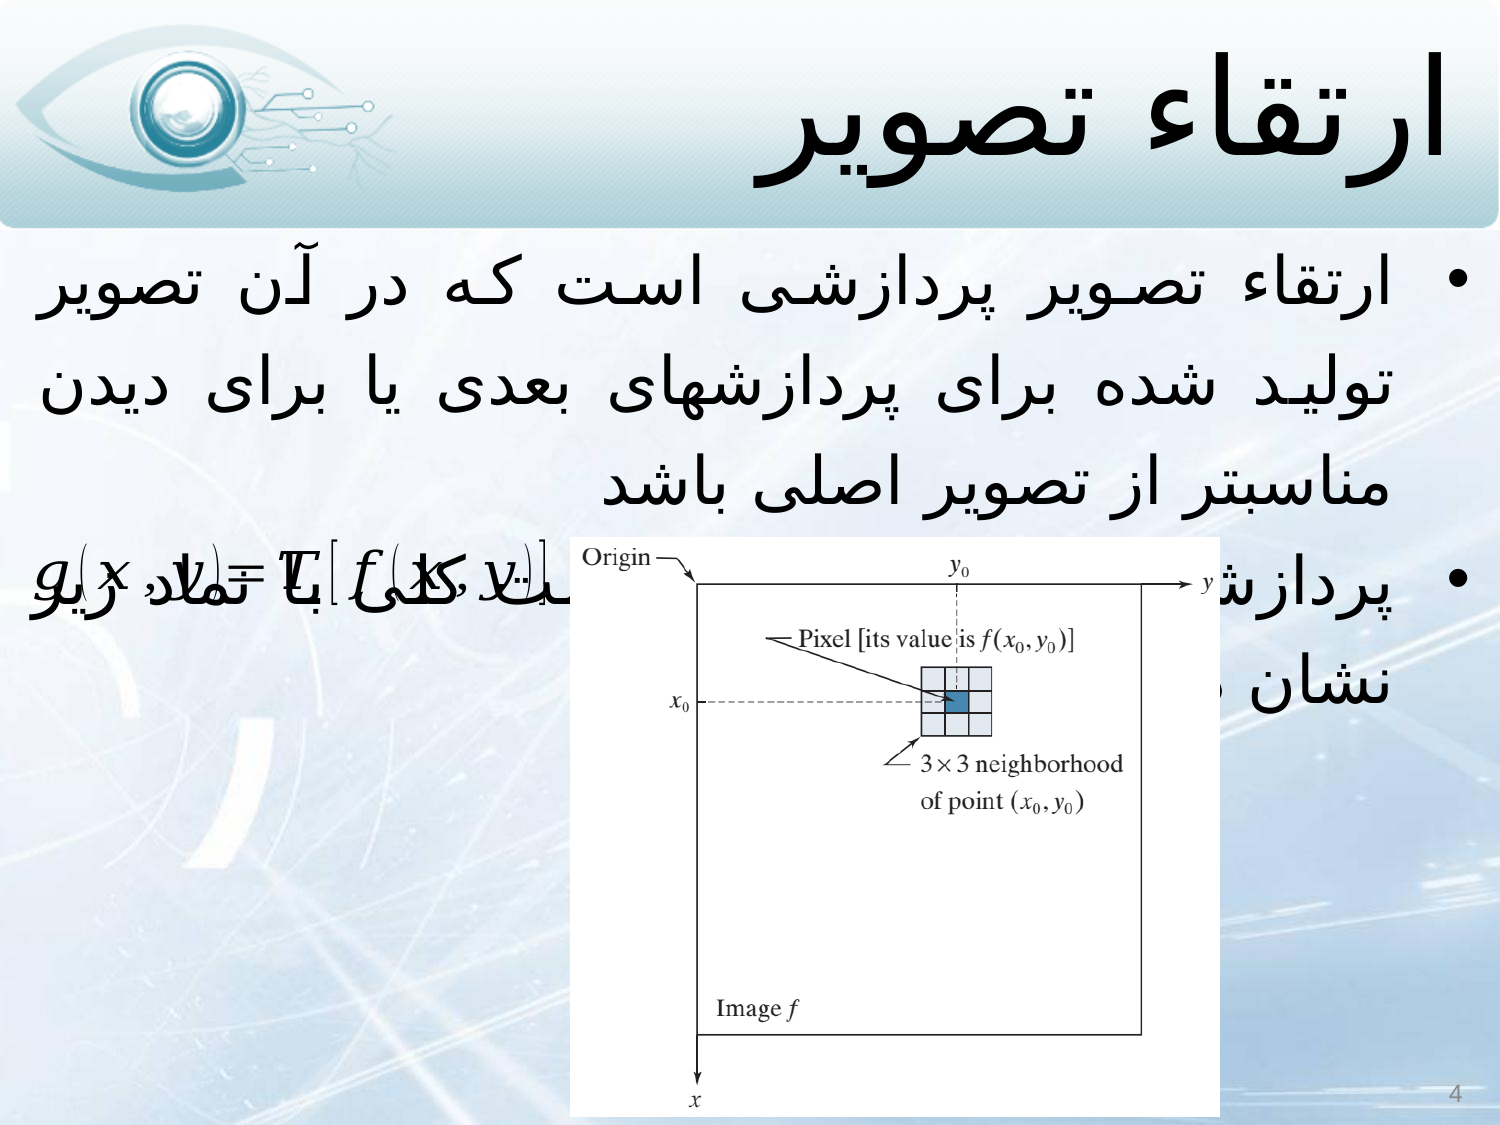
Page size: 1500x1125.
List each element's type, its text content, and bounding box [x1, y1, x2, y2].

title ارتقاء تصویر [0, 7, 1500, 195]
picture [0, 230, 1500, 1125]
text_box ارتقاء تصویر پردازشی است که در آن تصویر تولید شده برای پردازش‏های بعدی یا برای دیدن مناسب‏تر از تصویر اصلی باشد پردازش‏های حوزه مکان در حالت کلی با نماد زیر نشان داده می‏شوند [12, 210, 1485, 825]
slide_number 4 [1221, 1062, 1478, 1123]
